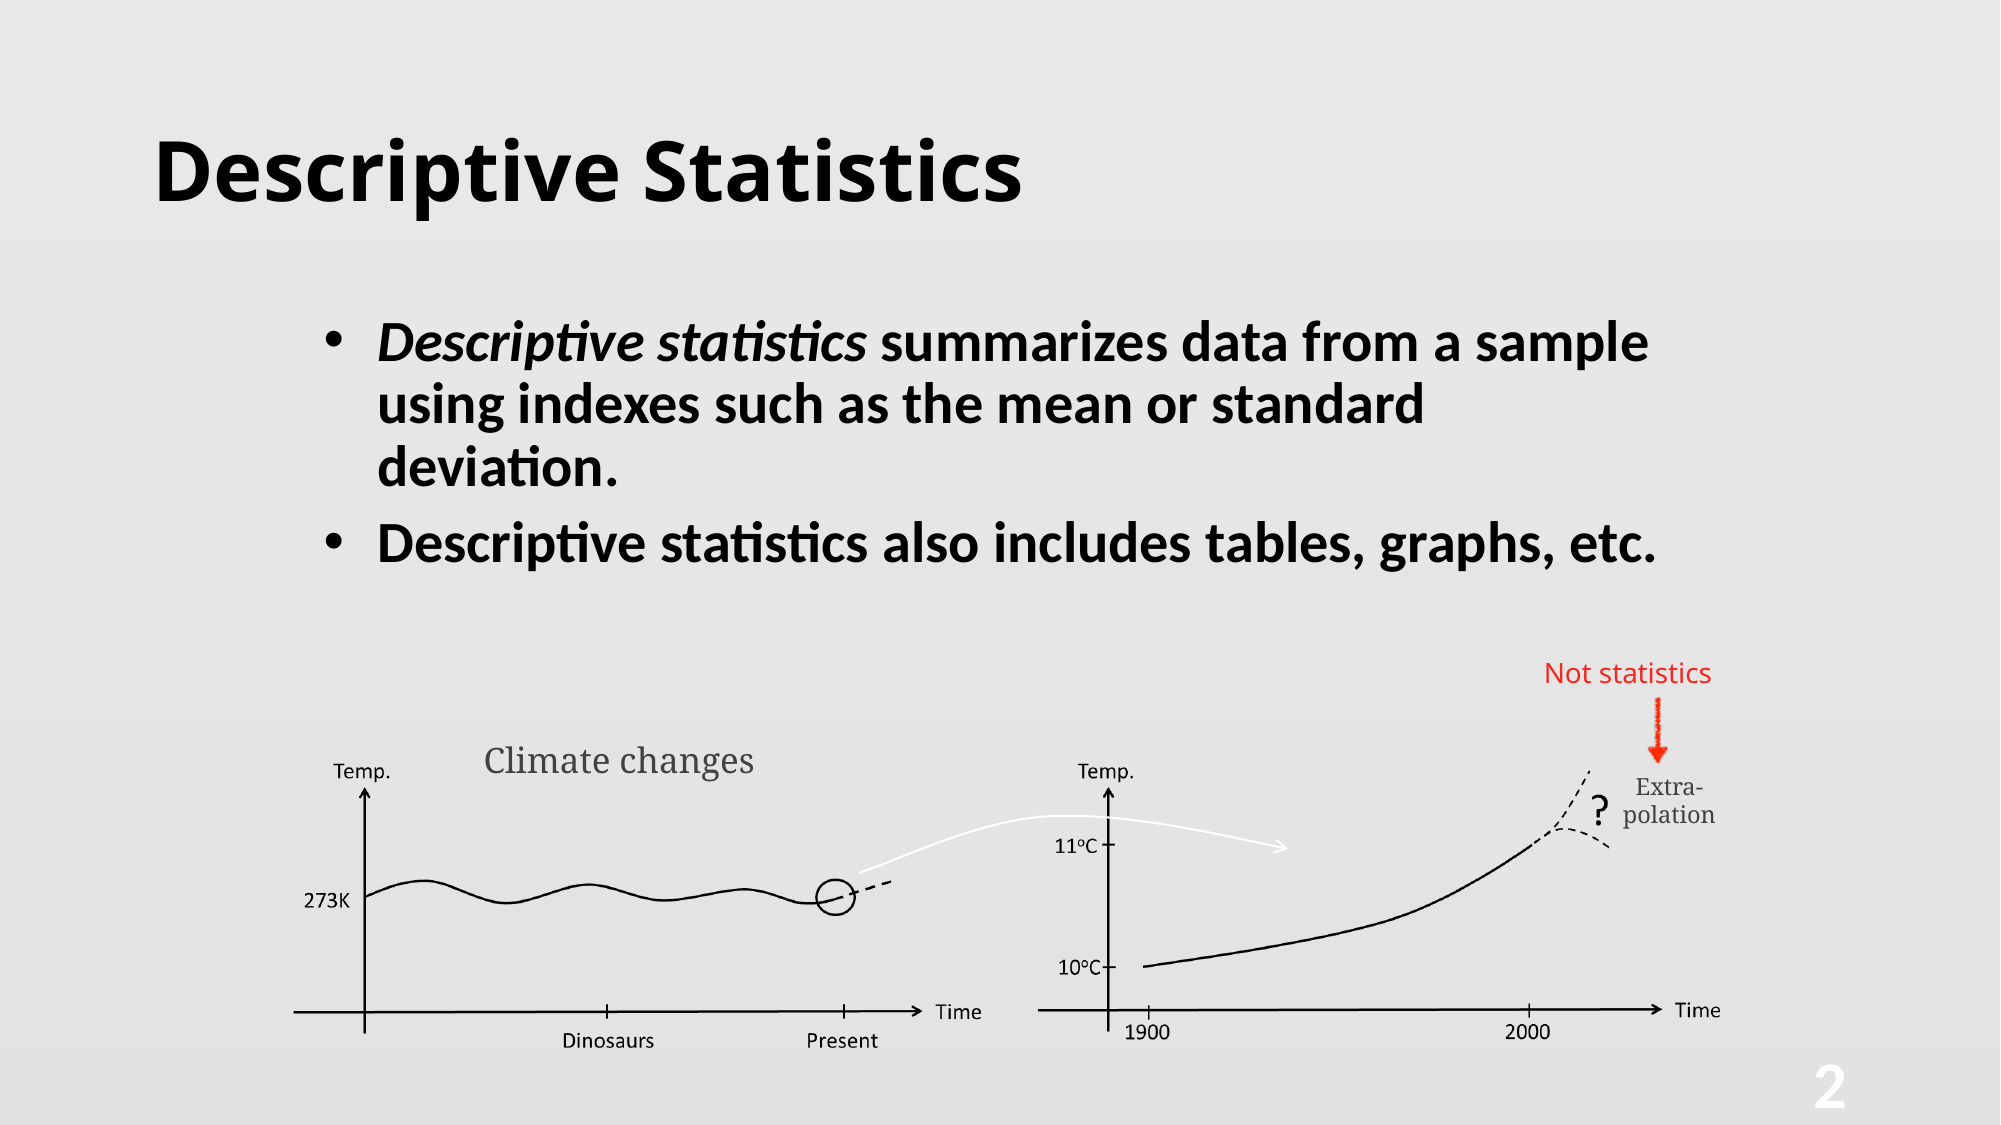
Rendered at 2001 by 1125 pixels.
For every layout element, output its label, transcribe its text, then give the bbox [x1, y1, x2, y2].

slide_number 2 [1412, 1052, 1863, 1113]
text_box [289, 649, 1751, 1068]
title Descriptive Statistics [137, 112, 1863, 237]
list Descriptive statistics summarizes data from a sample using indexes such as the mean or standard deviation. Descriptive statistics also includes tables, graphs, etc. [308, 303, 1692, 649]
